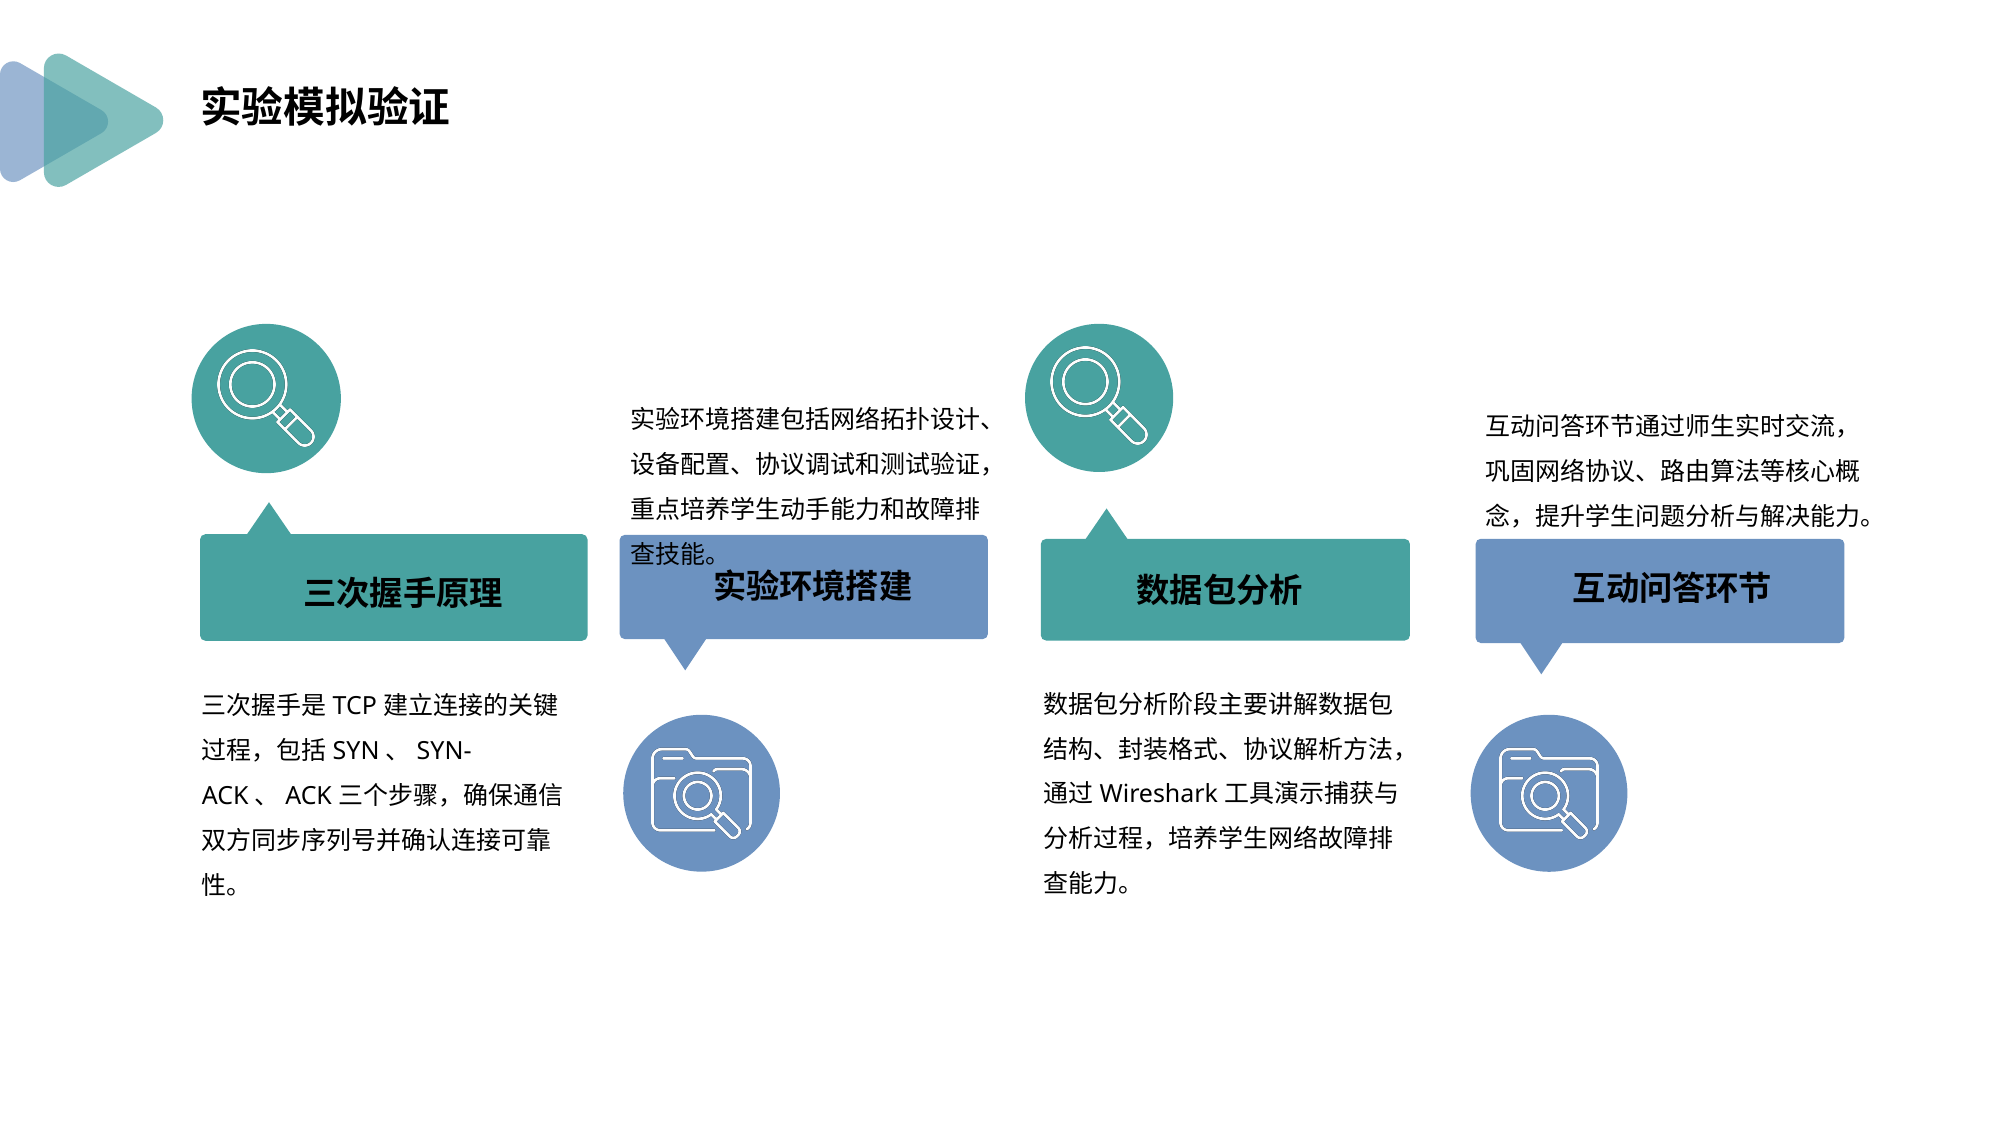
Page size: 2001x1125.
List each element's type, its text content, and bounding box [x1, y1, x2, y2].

text_box 实验环境搭建包括网络拓扑设计、设备配置、协议调试和测试验证，重点培养学生动手能力和故障排查技能。 [630, 388, 1002, 569]
text_box 三次握手原理 [281, 572, 525, 613]
picture [1050, 346, 1148, 445]
text_box 数据包分析 [1092, 569, 1348, 610]
text_box 三次握手是TCP建立连接的关键过程，包括SYN、SYN-ACK、ACK三个步骤，确保通信双方同步序列号并确认连接可靠性。 [201, 674, 577, 900]
text_box [191, 323, 341, 474]
text_box 数据包分析阶段主要讲解数据包结构、封装格式、协议解析方法，通过Wireshark工具演示捕获与分析过程，培养学生网络故障排查能力。 [1043, 673, 1400, 898]
text_box [1025, 323, 1174, 472]
text_box 互动问答环节通过师生实时交流，巩固网络协议、路由算法等核心概念，提升学生问题分析与解决能力。 [1485, 395, 1871, 531]
text_box [1475, 538, 1845, 675]
picture [651, 743, 752, 844]
text_box 实验模拟验证 [185, 73, 466, 139]
text_box [1470, 714, 1628, 872]
text_box [623, 714, 780, 872]
text_box [1040, 508, 1410, 641]
text_box [619, 534, 988, 671]
picture [217, 349, 315, 447]
text_box 互动问答环节 [1535, 567, 1810, 608]
picture [1499, 743, 1599, 844]
text_box 实验环境搭建 [683, 569, 942, 606]
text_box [0, 49, 166, 191]
text_box [200, 502, 588, 641]
